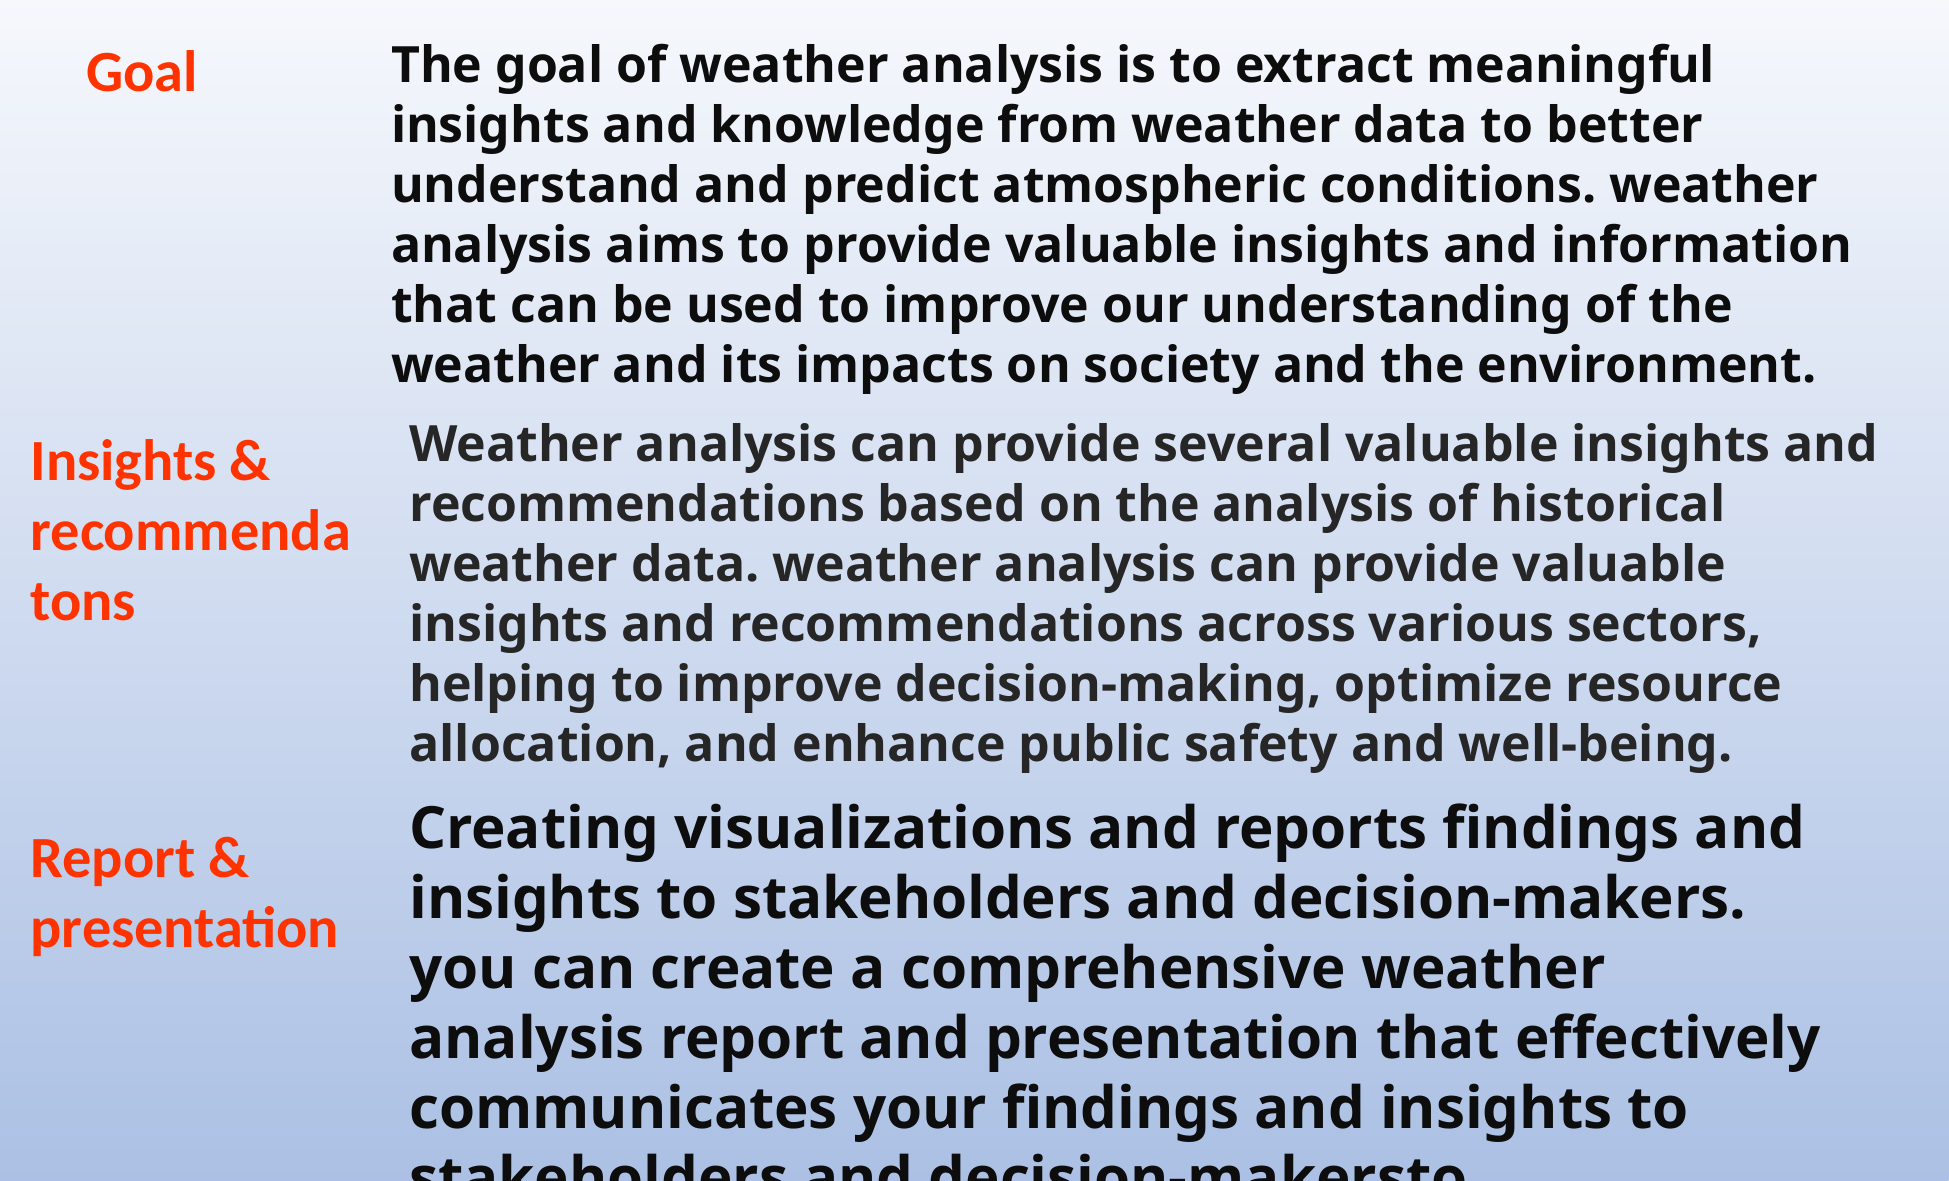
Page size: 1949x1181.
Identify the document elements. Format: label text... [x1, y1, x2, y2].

text_box The goal of weather analysis is to extract meaningful insights and knowledge from weather data to better understand and predict atmospheric conditions. weather analysis aims to provide valuable insights and information that can be used to improve our understanding of the weather and its impacts on society and the environment. [376, 25, 1925, 401]
text_box Creating visualizations and reports findings and insights to stakeholders and decision-makers. you can create a comprehensive weather analysis report and presentation that effectively communicates your findings and insights to stakeholders and decision-makersto communicate. [394, 782, 1867, 1181]
text_box Report & presentation [16, 812, 360, 967]
text_box Goal [71, 25, 305, 111]
text_box Weather analysis can provide several valuable insights and recommendations based on the analysis of historical weather data. weather analysis can provide valuable insights and recommendations across various sectors, helping to improve decision-making, optimize resource allocation, and enhance public safety and well-being. [394, 403, 1895, 779]
text_box Insights & recommendatons [16, 414, 377, 640]
